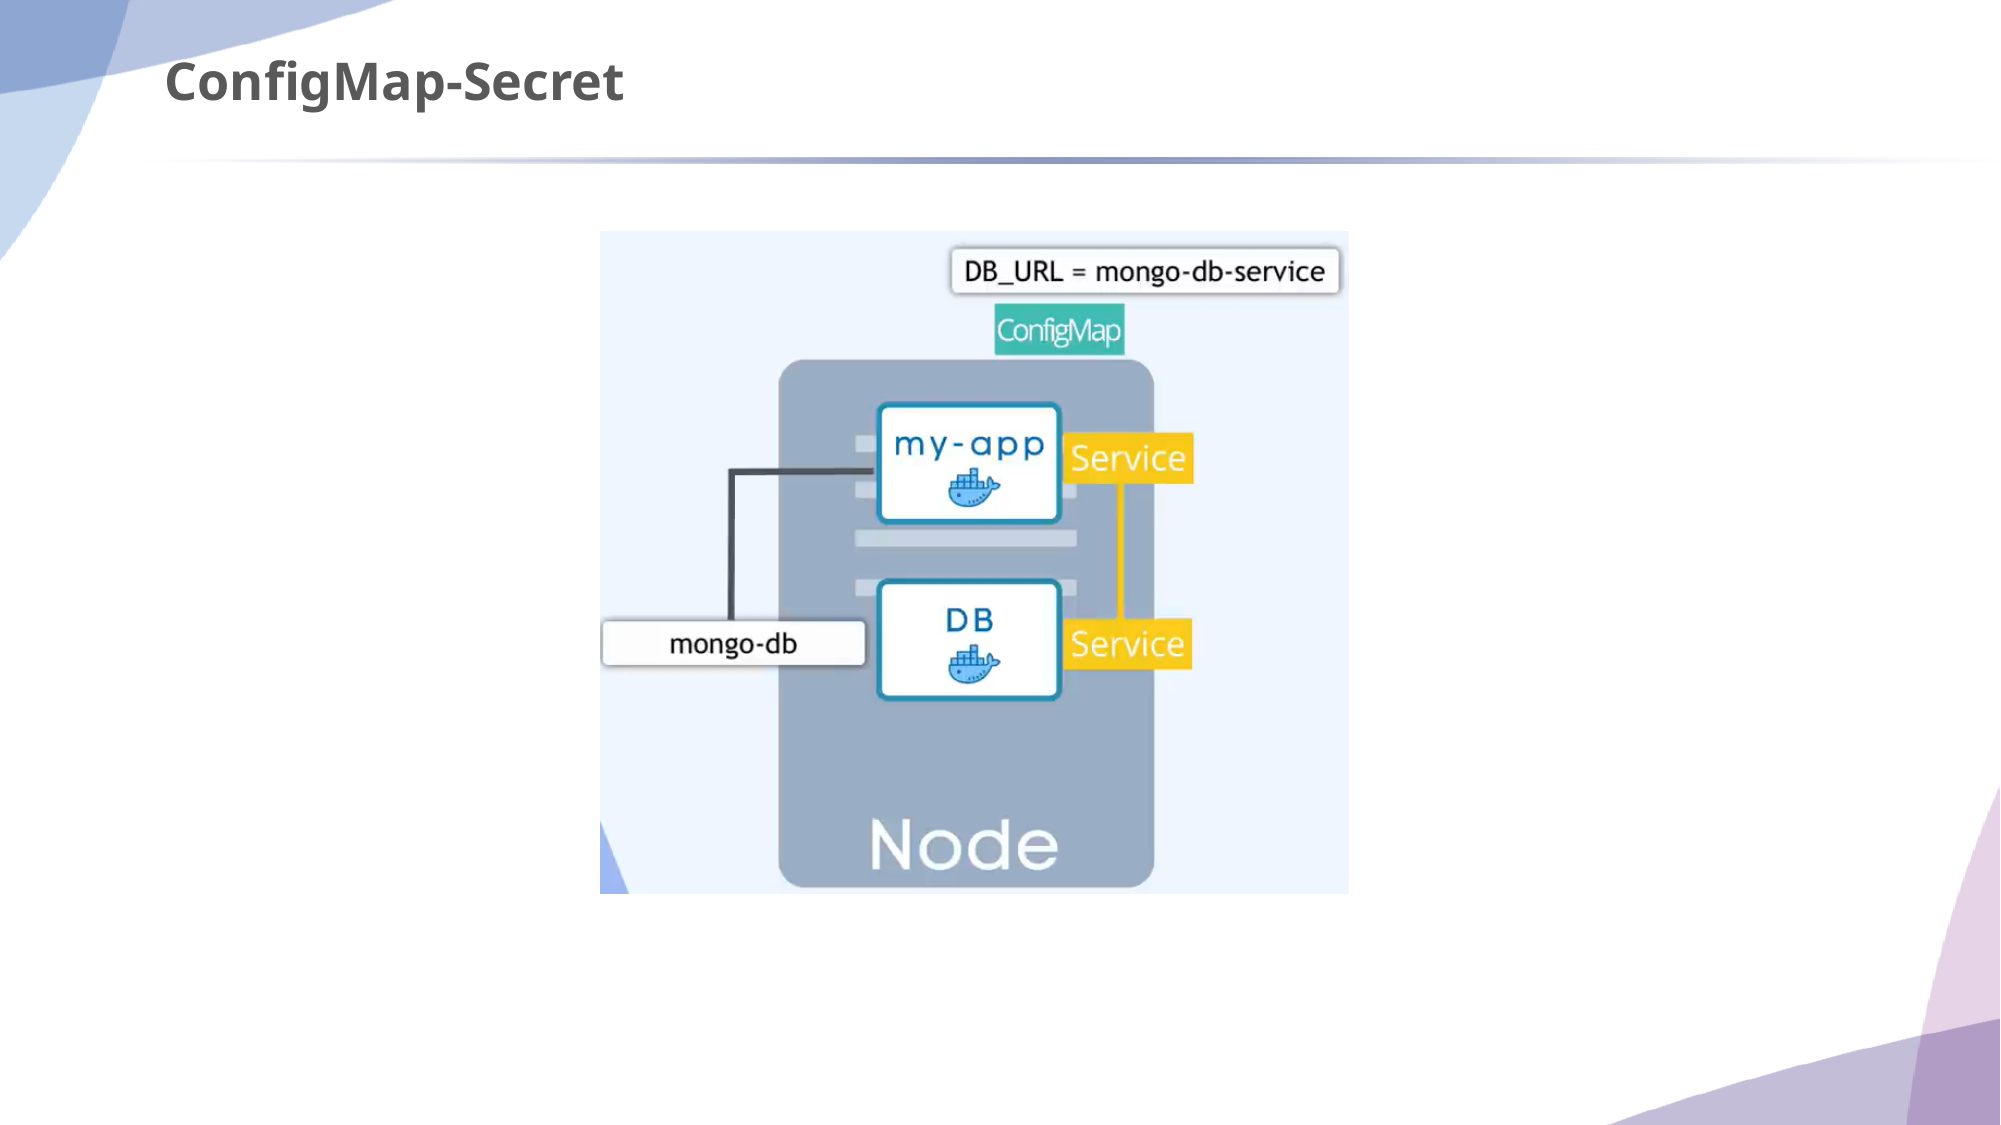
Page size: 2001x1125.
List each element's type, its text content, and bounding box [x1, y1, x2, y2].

title ConfigMap-Secret [149, 18, 1783, 150]
picture [0, 0, 2000, 1125]
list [600, 231, 1349, 894]
